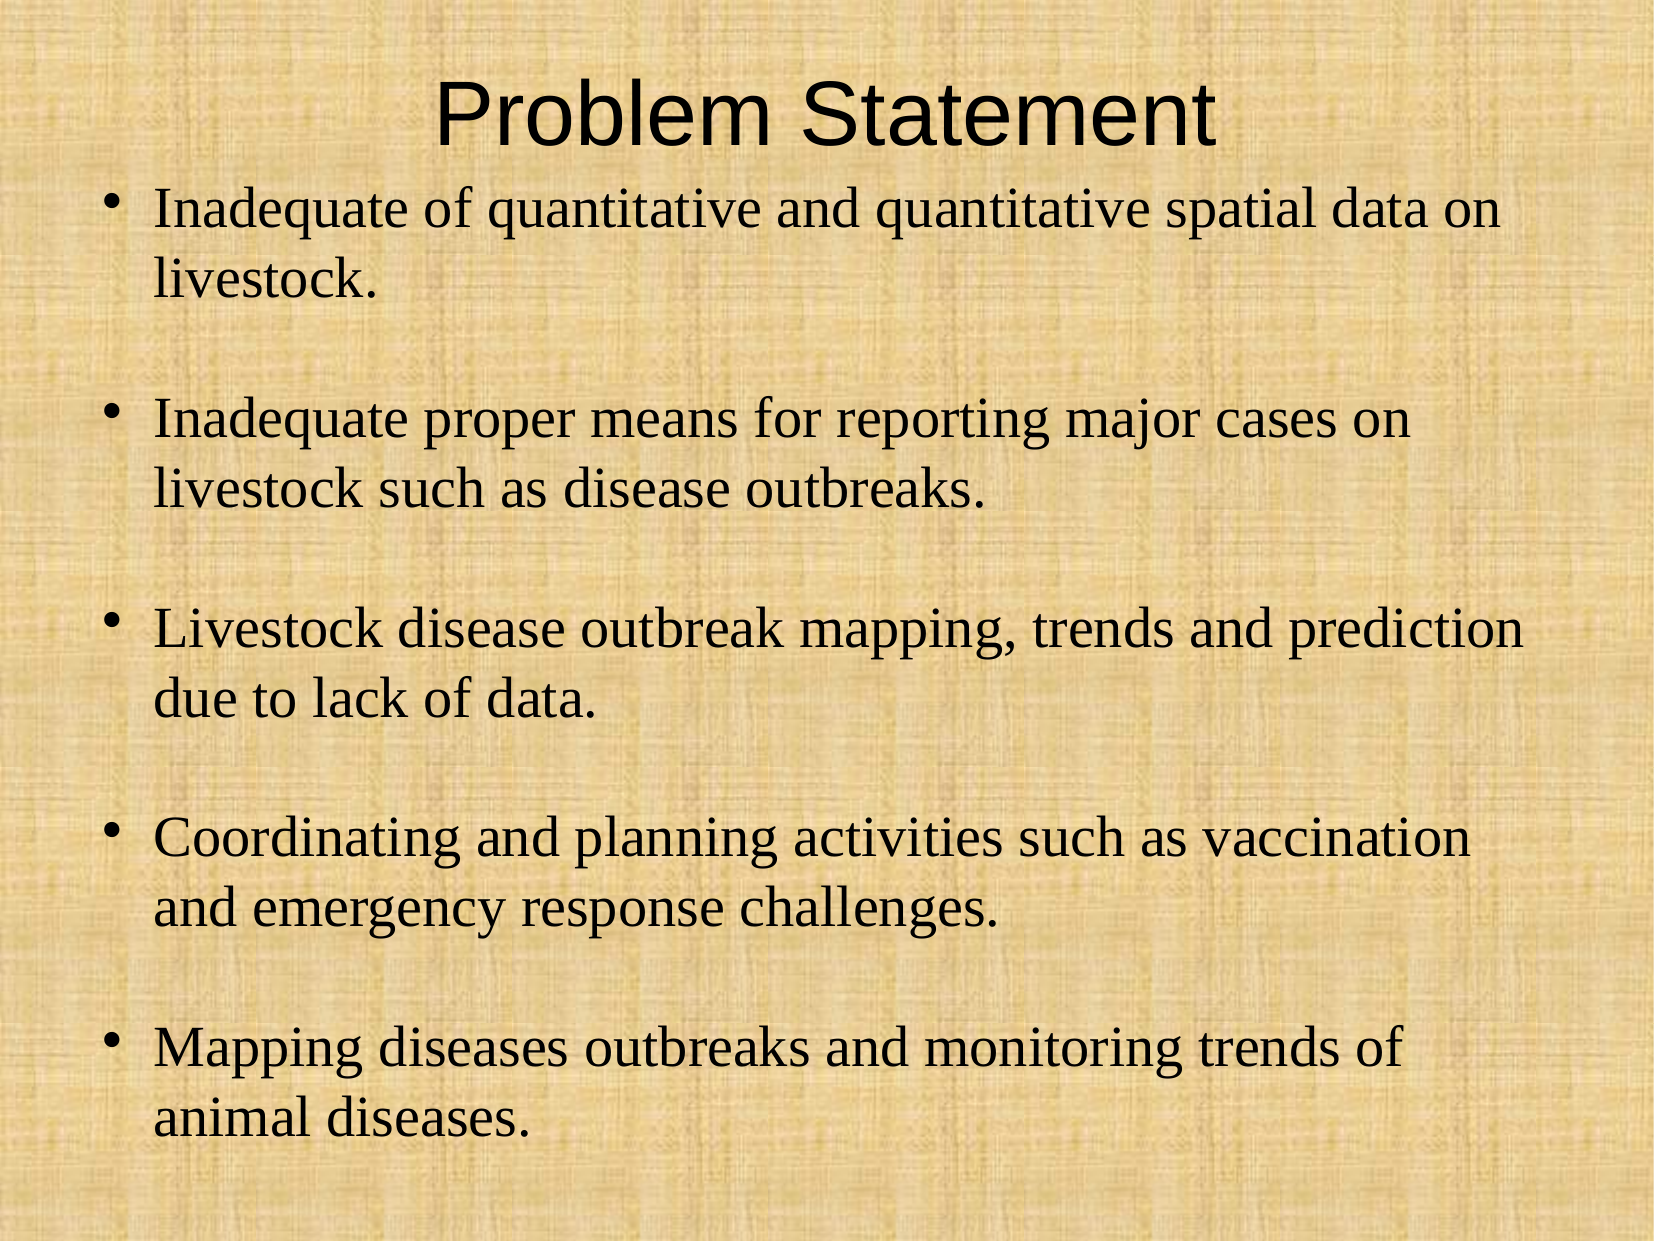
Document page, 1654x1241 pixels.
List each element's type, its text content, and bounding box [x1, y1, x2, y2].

text_box Inadequate of quantitative and quantitative spatial data on livestock. Inadequate proper means for reporting major cases on livestock such as disease outbreaks. Livestock disease outbreak mapping, trends and prediction due to lack of data. Coordinating and planning activities such as vaccination and emergency response challenges. Mapping diseases outbreaks and monitoring trends of animal diseases. [82, 168, 1570, 1184]
text_box Problem Statement [82, 49, 1569, 168]
picture [0, 0, 1654, 1241]
